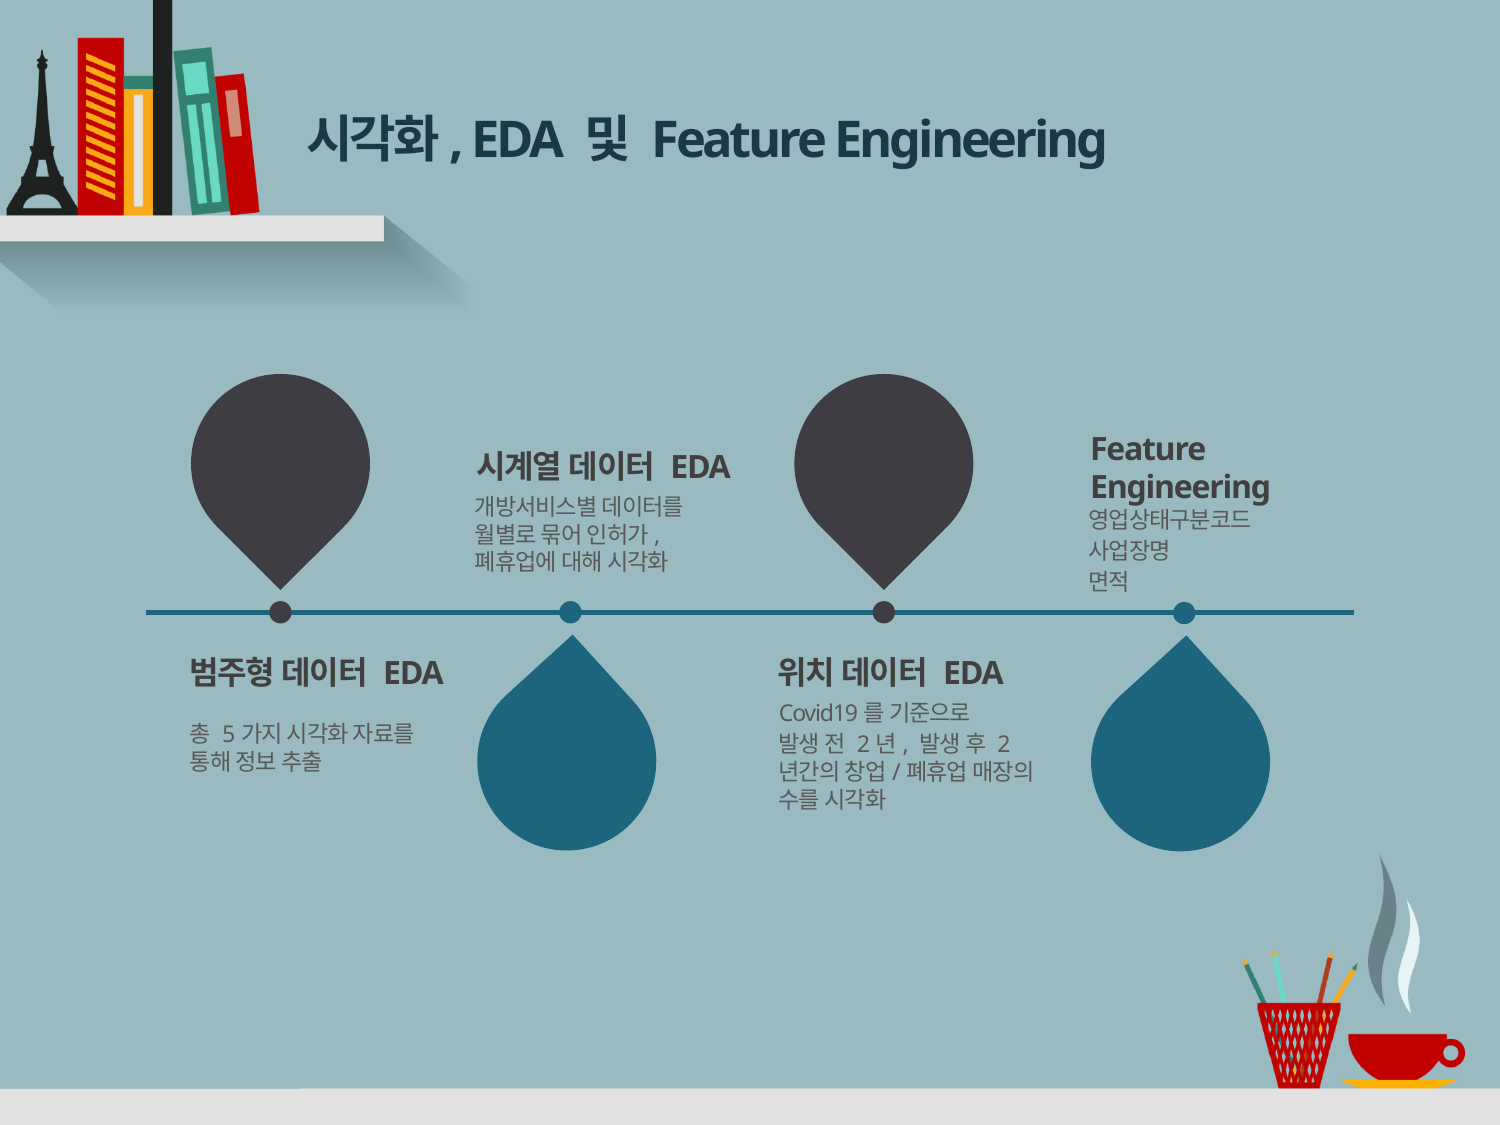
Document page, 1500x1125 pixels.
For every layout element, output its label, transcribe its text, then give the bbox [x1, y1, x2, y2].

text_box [762, 373, 1055, 868]
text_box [1073, 407, 1384, 852]
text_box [459, 406, 751, 851]
picture [0, 0, 1500, 1125]
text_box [174, 373, 467, 875]
title 시각화, EDA 및 Feature Engineering [291, 89, 1305, 194]
